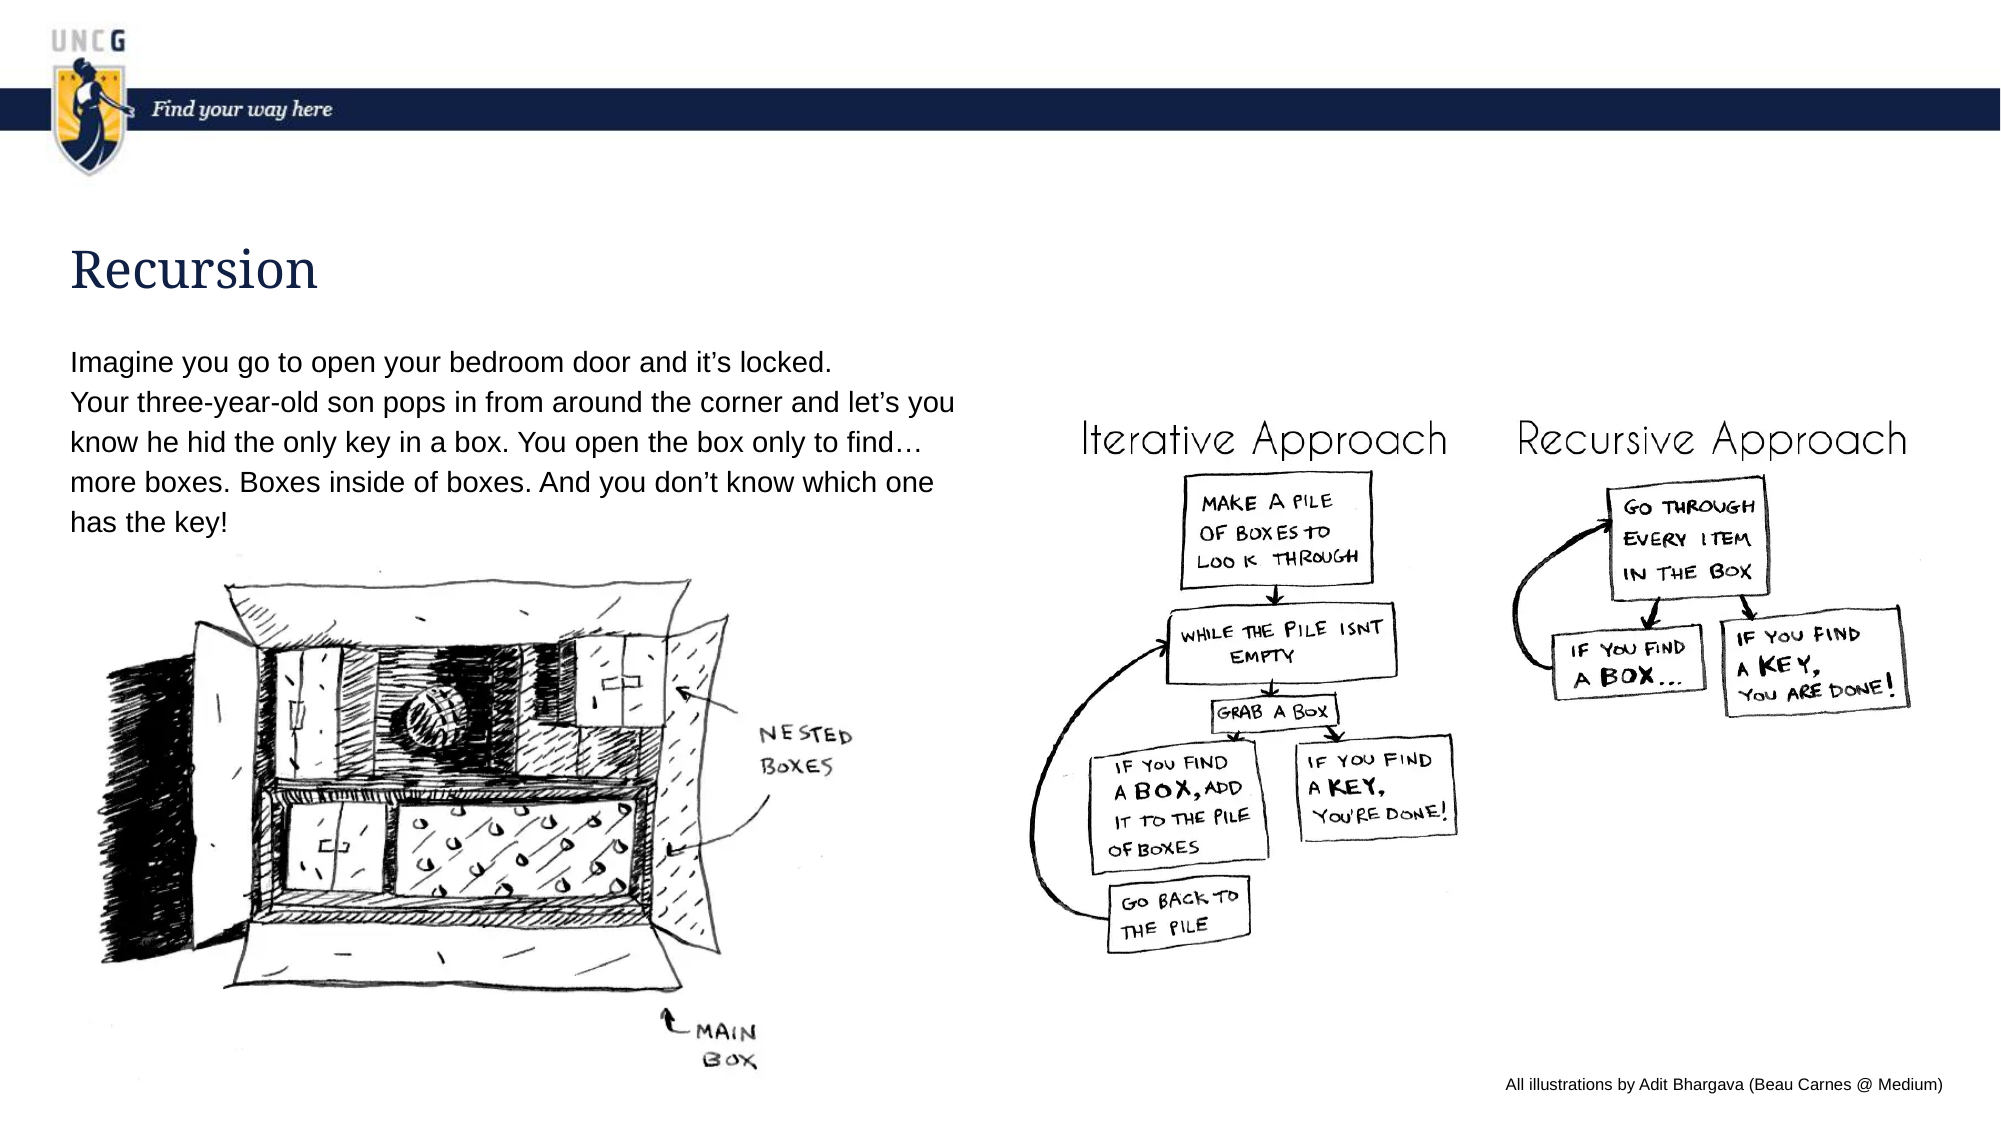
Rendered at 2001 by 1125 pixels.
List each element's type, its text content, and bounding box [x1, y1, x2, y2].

text_box All illustrations by Adit Bhargava (Beau Carnes @ Medium) [1490, 1063, 1983, 1104]
title Recursion [55, 192, 1556, 308]
picture [0, 0, 2001, 1125]
text_box Imagine you go to open your bedroom door and it’s locked. Your three-year-old son pops in from around the corner and let’s you know he hid the only key in a box. You open the box only to find… more boxes. Boxes inside of boxes. And you don’t know which one has the key! [55, 322, 995, 594]
